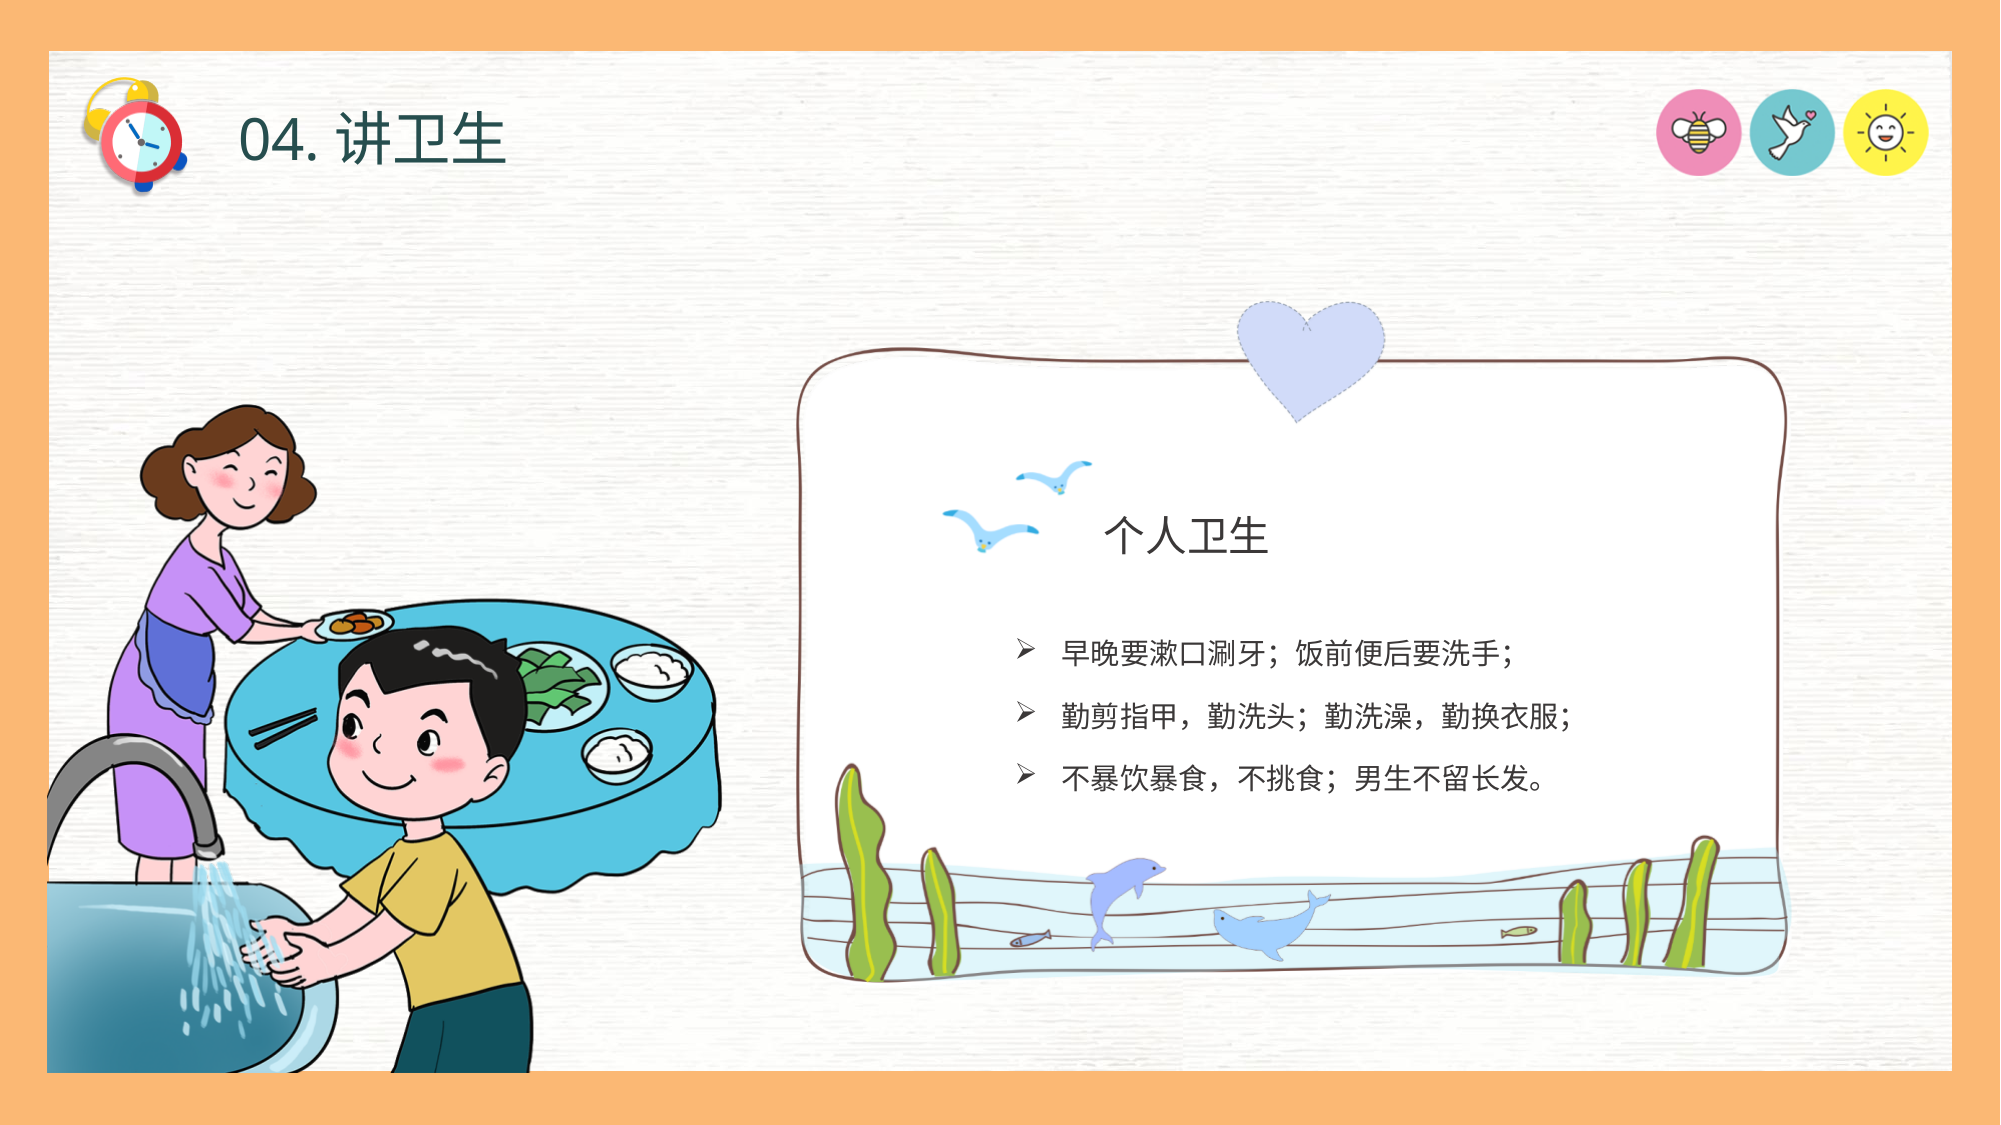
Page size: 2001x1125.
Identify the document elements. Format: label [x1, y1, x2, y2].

text_box [796, 301, 1792, 988]
text_box [0, 0, 2000, 1125]
picture [47, 51, 1952, 1073]
